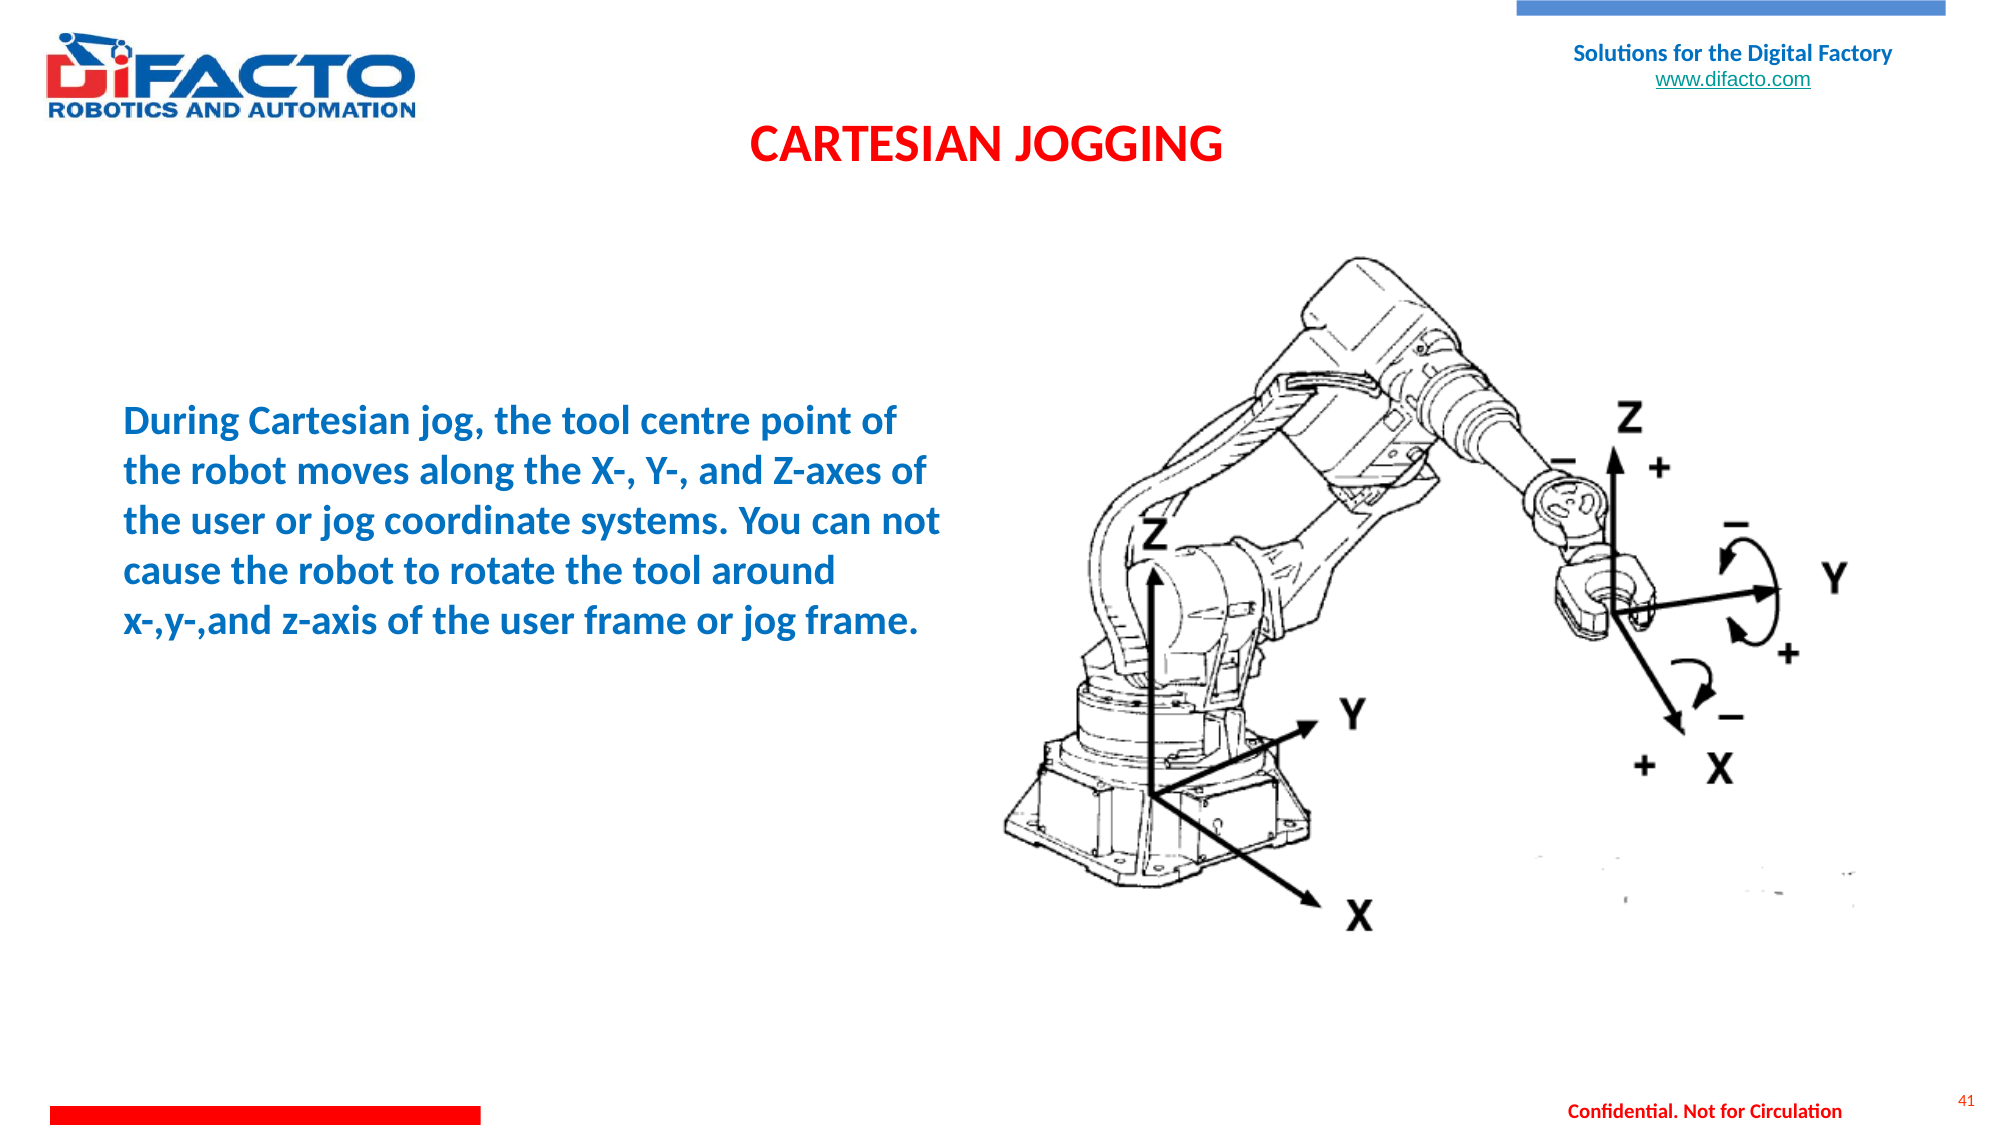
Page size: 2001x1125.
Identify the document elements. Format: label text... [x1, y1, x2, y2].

picture [958, 241, 1870, 939]
text_box CARTESIAN JOGGING [736, 99, 1240, 180]
text_box During Cartesian jog, the tool centre point of the robot moves along the X-, Y-, and Z-axes of the user or jog coordinate systems. You can not cause the robot to rotate the tool around x-,y-,and z-axis of the user frame or jog frame. [108, 385, 953, 651]
picture [31, 21, 434, 125]
